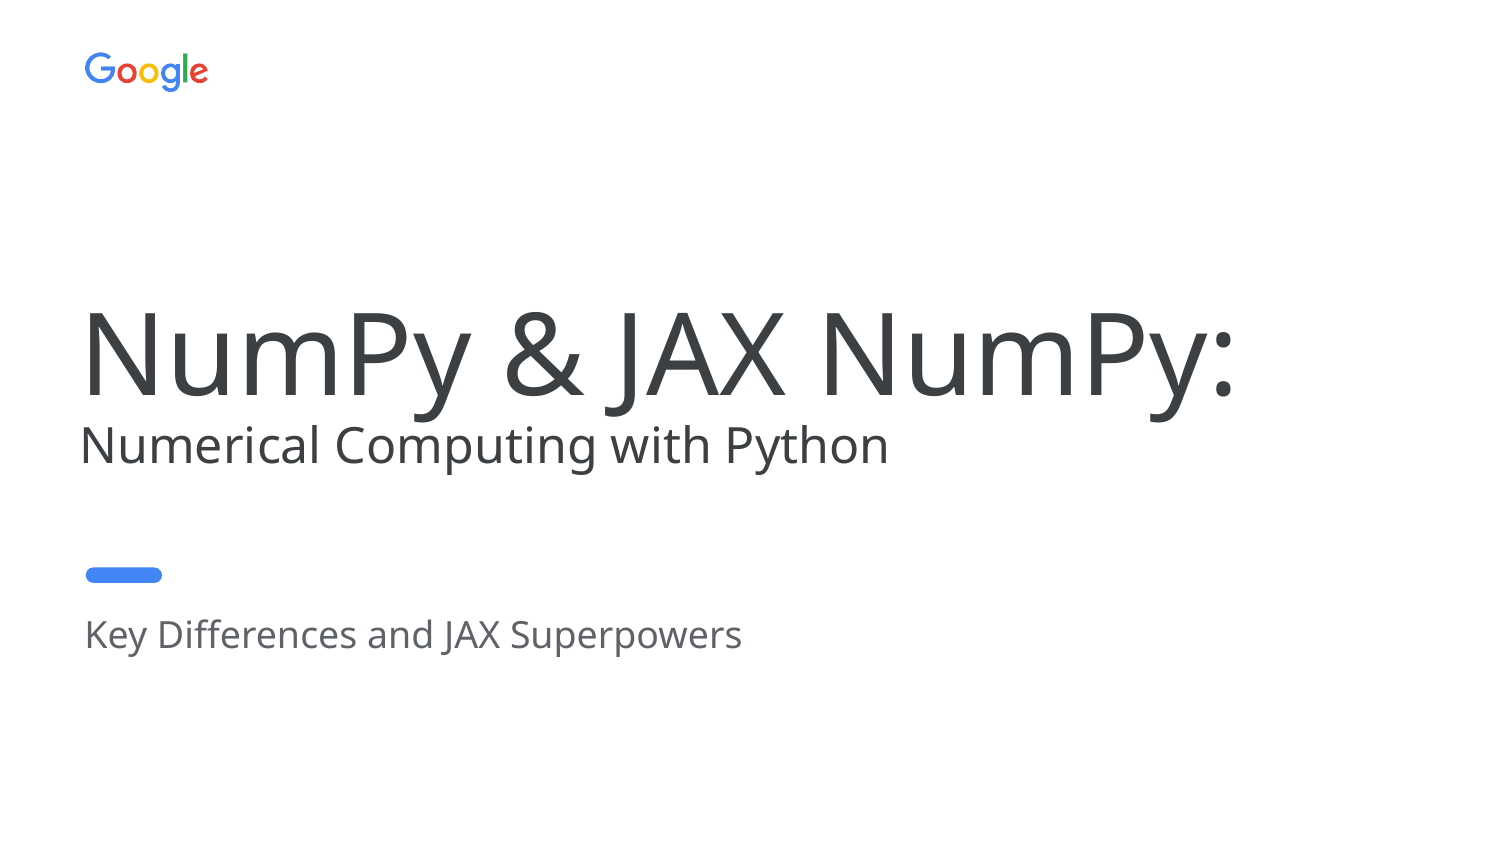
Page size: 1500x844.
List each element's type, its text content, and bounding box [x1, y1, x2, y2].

subtitle Key Differences and JAX Superpowers [69, 609, 1354, 659]
picture [85, 52, 208, 92]
title NumPy & JAX NumPy: Numerical Computing with Python [64, 172, 1349, 490]
